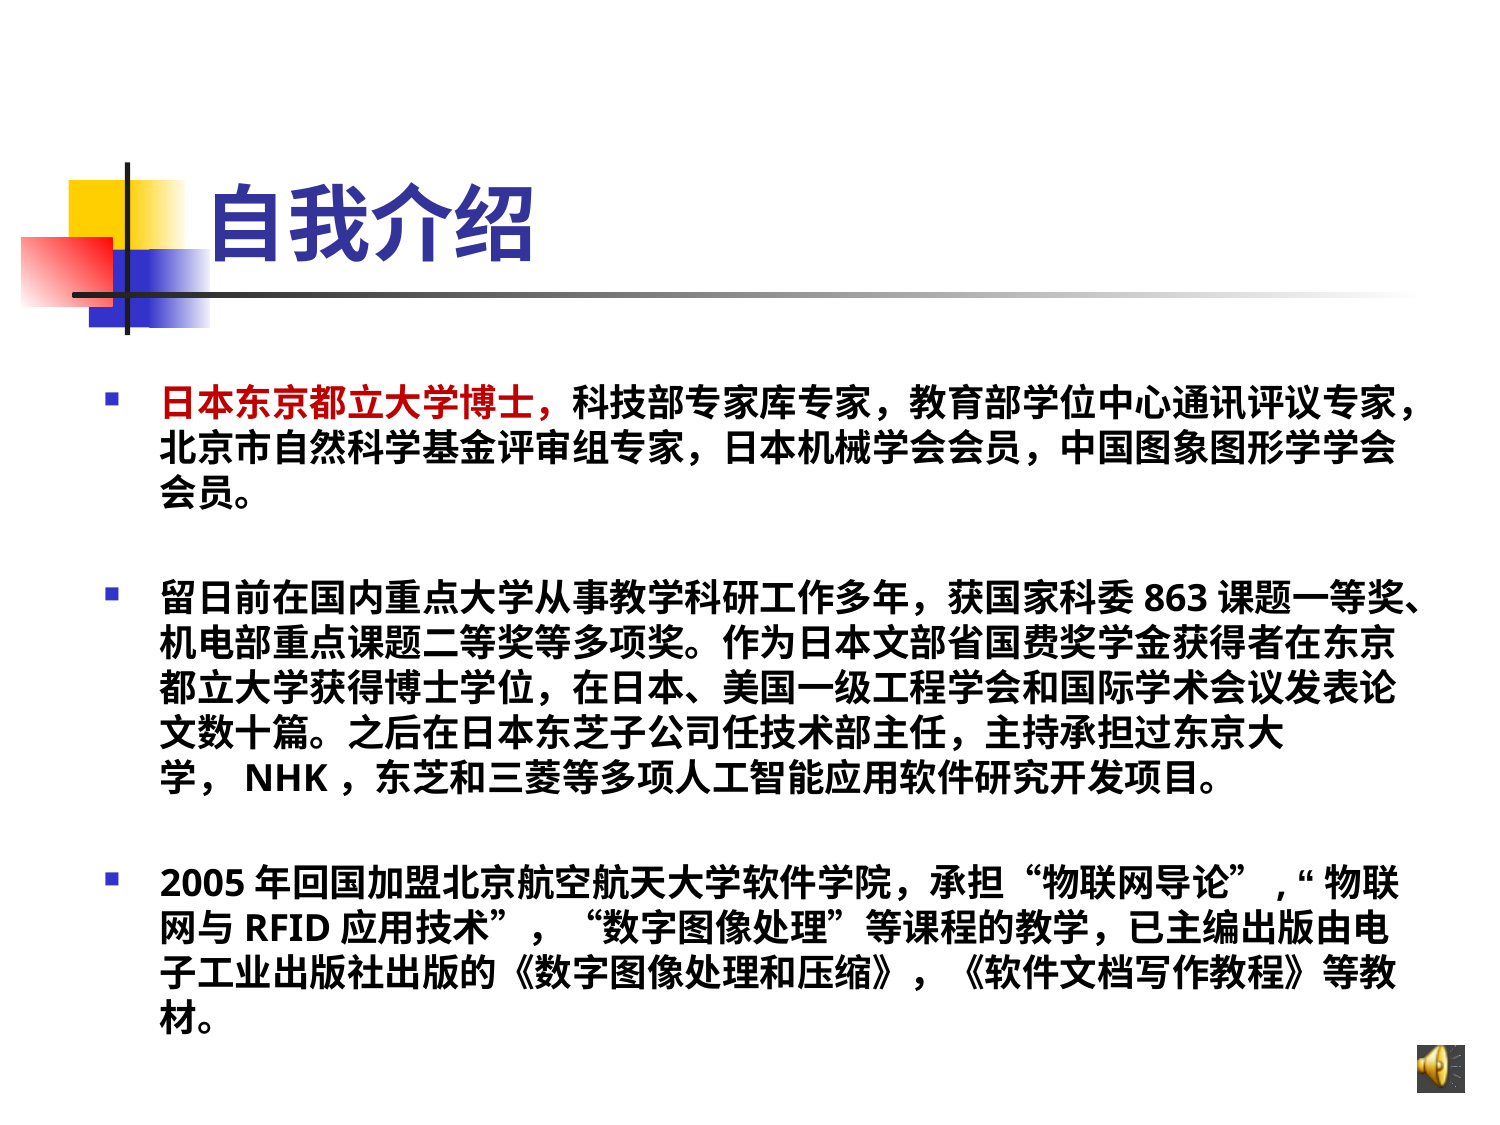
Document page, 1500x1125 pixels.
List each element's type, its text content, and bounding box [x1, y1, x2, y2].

title 自我介绍 [188, 39, 1468, 279]
list 日本东京都立大学博士，科技部专家库专家，教育部学位中心通讯评议专家，北京市自然科学基金评审组专家，日本机械学会会员，中国图象图形学学会会员。 留日前在国内重点大学从事教学科研工作多年，获国家科委863课题一等奖、机电部重点课题二等奖等多项奖。作为日本文部省国费奖学金获得者在东京都立大学获得博士学位，在日本、美国一级工程学会和国际学术会议发表论文数十篇。之后在日本东芝子公司任技术部主任，主持承担过东京大学，NHK，东芝和三菱等多项人工智能应用软件研究开发项目。 2005年回国加盟北京航空航天大学软件学院，承担“物联网导论”, “物联网与RFID应用技术”，“数字图像处理”等课程的教学，已主编出版由电子工业出版社出版的《数字图像处理和压缩》，《软件文档写作教程》等教材。 [88, 371, 1424, 1047]
picture [1416, 1044, 1467, 1095]
